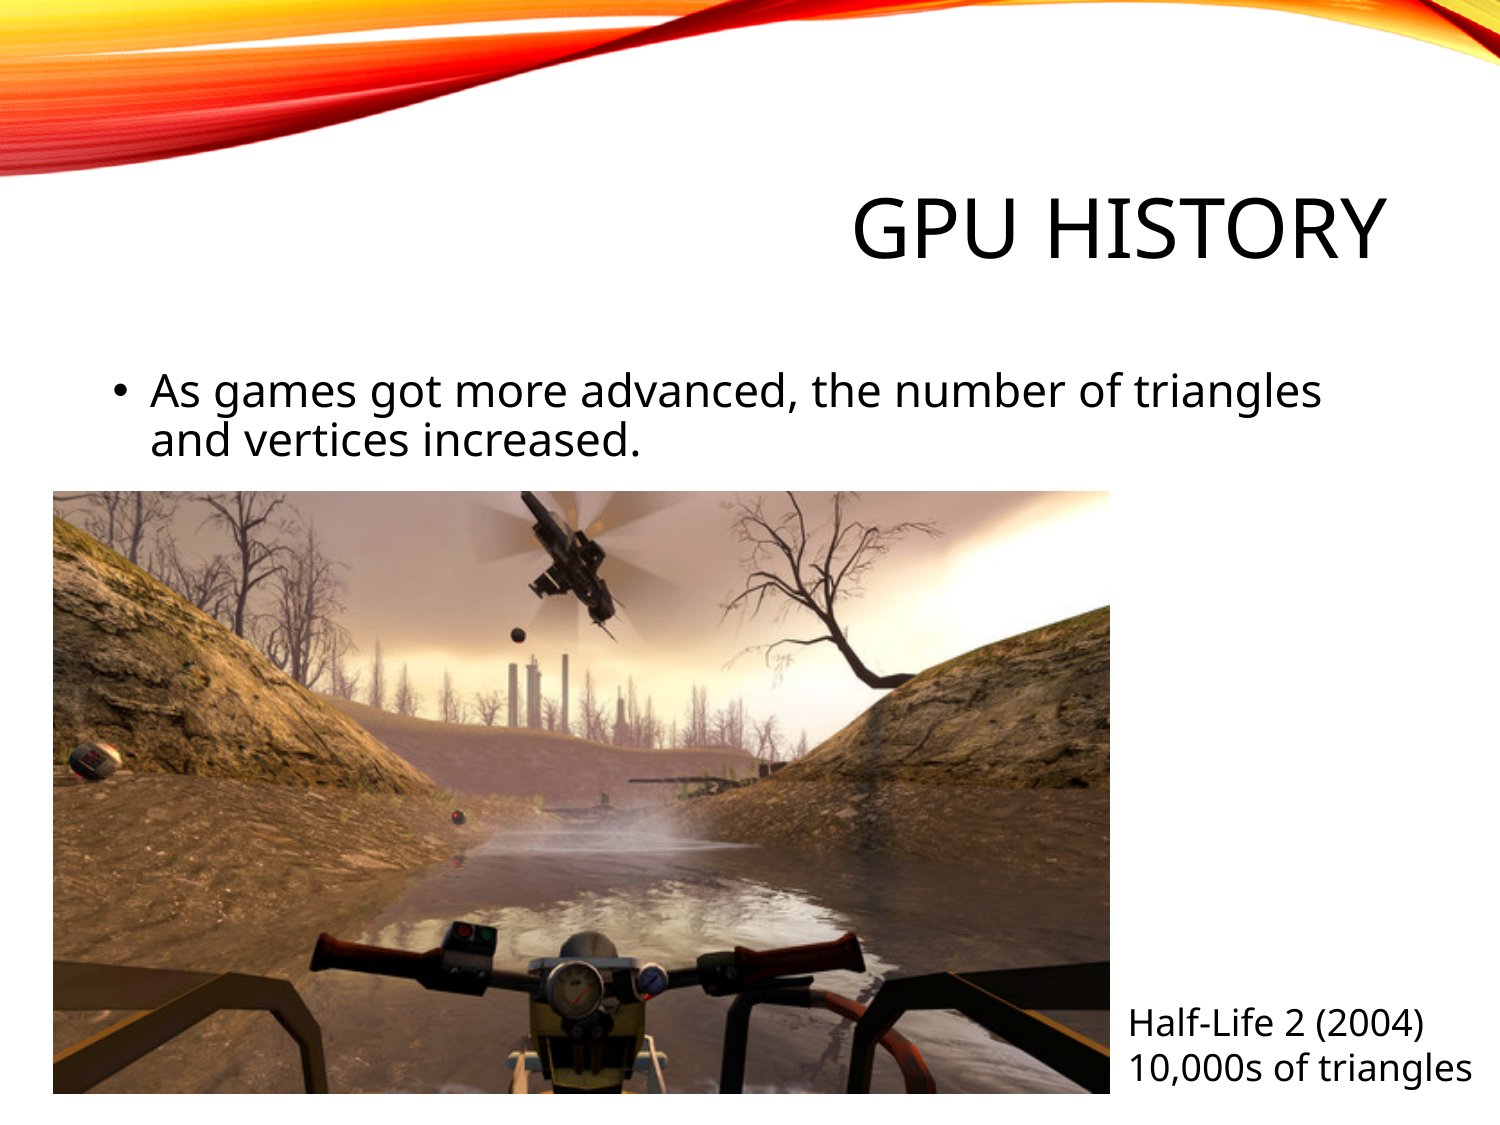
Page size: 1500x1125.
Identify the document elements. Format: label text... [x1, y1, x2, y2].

text_box Half-Life 2 (2004) 10,000s of triangles [1112, 991, 1491, 1096]
title GPU History [356, 125, 1403, 338]
picture [52, 490, 1110, 1094]
picture [0, 0, 1500, 178]
list As games got more advanced, the number of triangles and vertices increased. [97, 360, 1403, 492]
